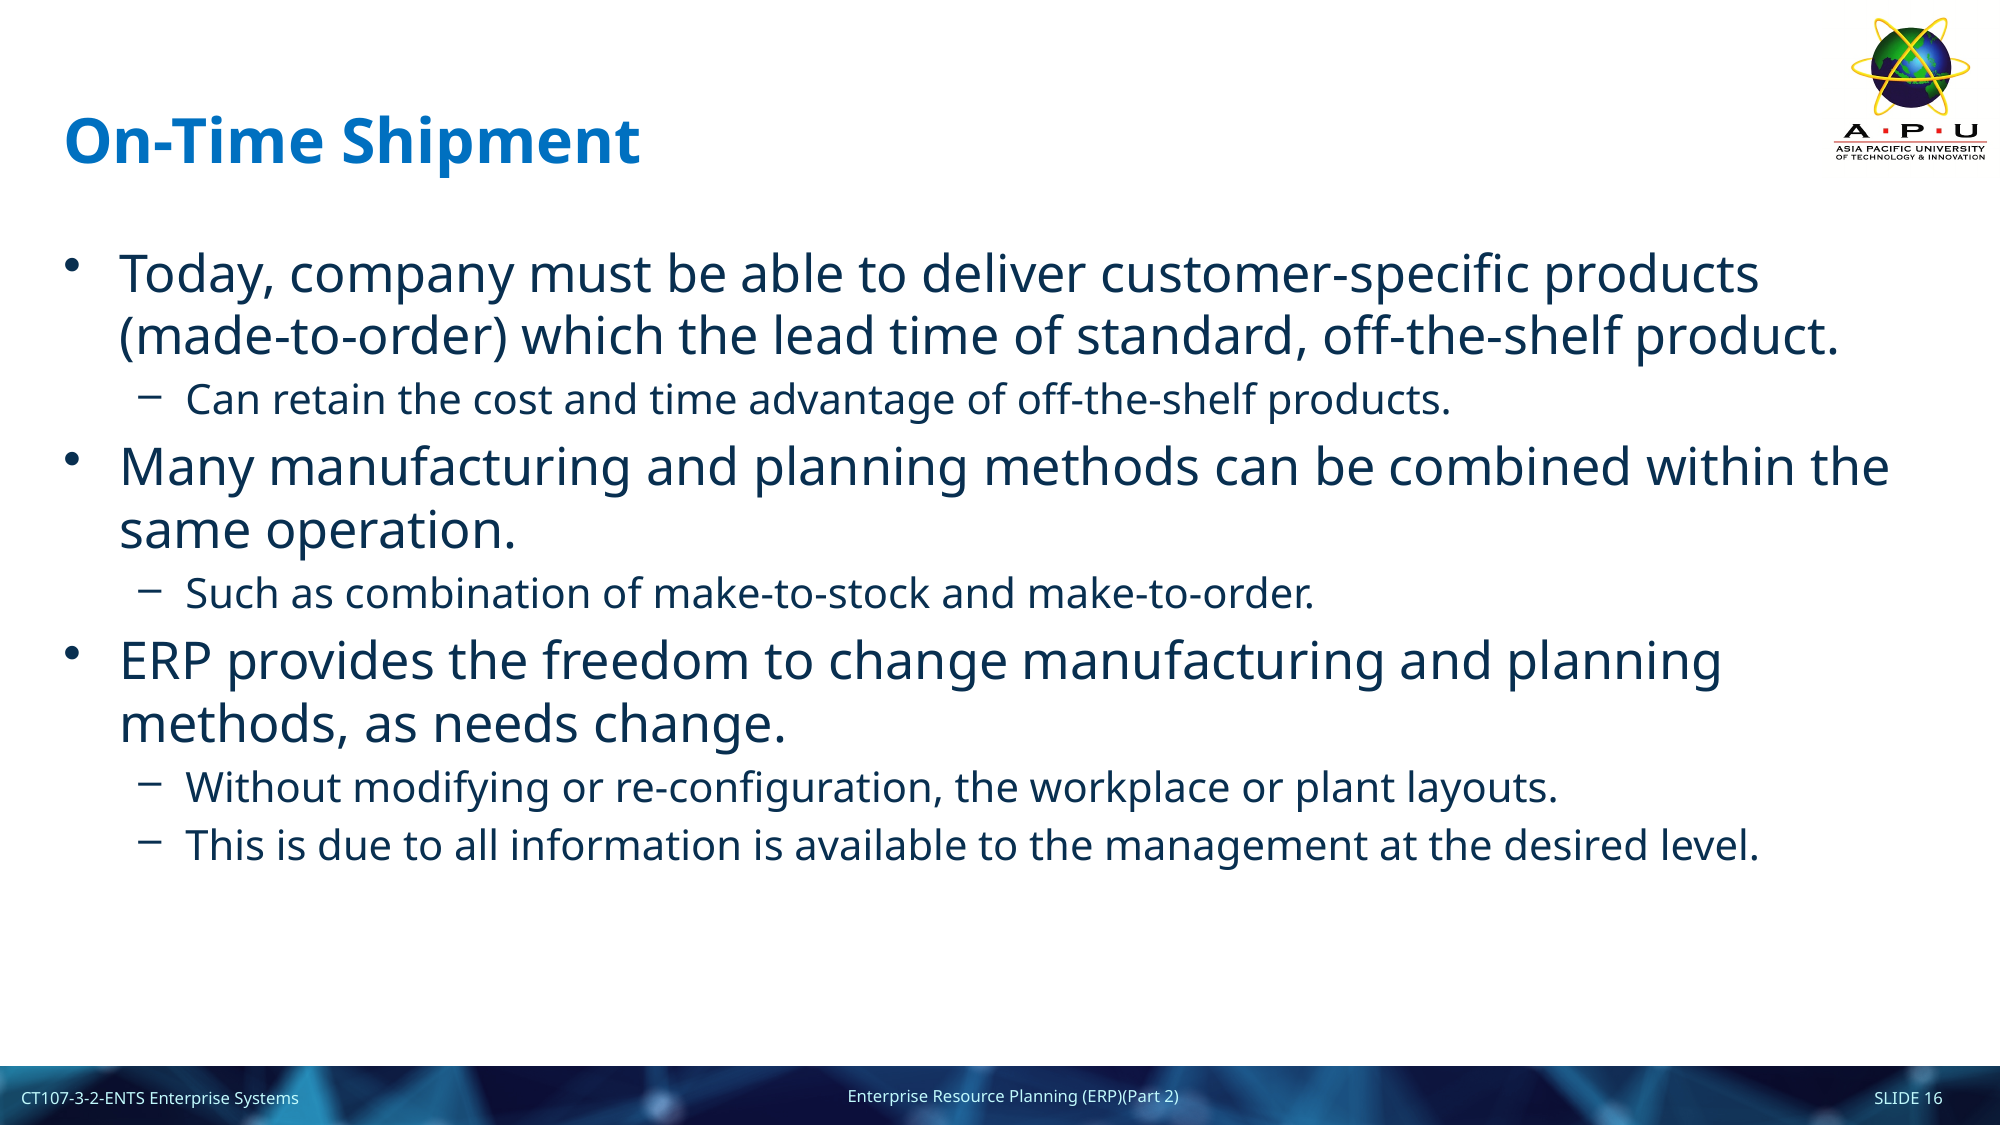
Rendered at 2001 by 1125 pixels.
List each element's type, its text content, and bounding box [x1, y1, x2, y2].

picture [0, 1066, 2000, 1125]
list Today, company must be able to deliver customer-specific products (made-to-order) which the lead time of standard, off-the-shelf product. Can retain the cost and time advantage of off-the-shelf products. Many manufacturing and planning methods can be combined within the same operation. Such as combination of make-to-stock and make-to-order. ERP provides the freedom to change manufacturing and planning methods, as needs change. Without modifying or re-configuration, the workplace or plant layouts. This is due to all information is available to the management at the desired level. [48, 232, 1952, 975]
picture [1822, 0, 2000, 178]
title On-Time Shipment [48, 45, 1764, 232]
